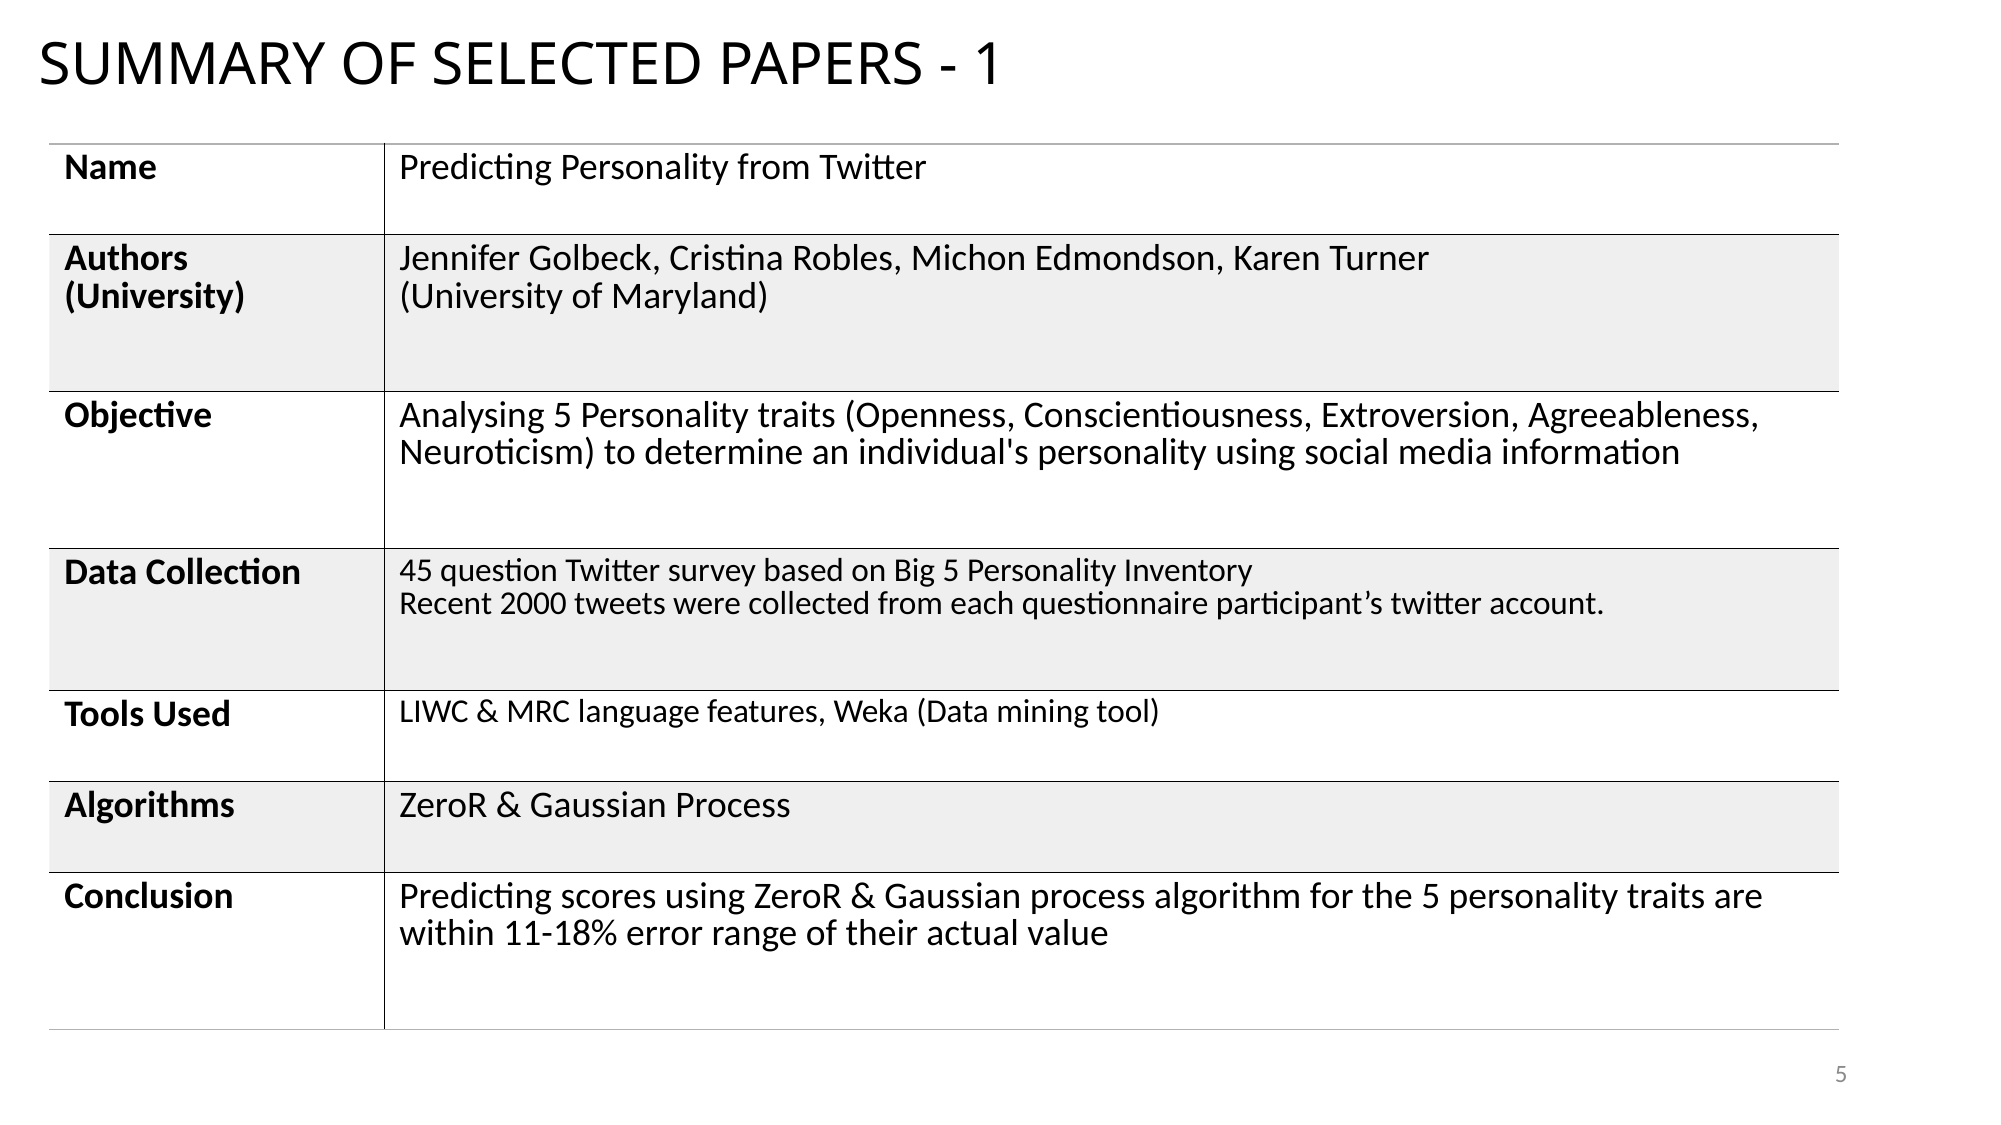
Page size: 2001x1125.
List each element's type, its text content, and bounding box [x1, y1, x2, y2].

table_cell Analysing 5 Personality traits (Openness, Conscientiousness, Extroversion, Agreeableness, Neuroticism) to determine an individual's personality using social media information [385, 392, 1839, 548]
table_cell LIWC & MRC language features, Weka (Data mining tool) [385, 691, 1839, 781]
table_cell Conclusion [49, 873, 384, 1029]
table_cell 45 question Twitter survey based on Big 5 Personality Inventory Recent 2000 tweets were collected from each questionnaire participant’s twitter account. [385, 549, 1839, 690]
table_header Name [49, 145, 384, 234]
table_cell Predicting scores using ZeroR & Gaussian process algorithm for the 5 personality traits are within 11-18% error range of their actual value [385, 873, 1839, 1029]
table_cell Objective [49, 392, 384, 548]
table_cell Authors (University) [49, 235, 384, 391]
table_cell Tools Used [49, 691, 384, 781]
slide_number 5 [1412, 1042, 1863, 1103]
table_cell Algorithms [49, 782, 384, 872]
table_cell ZeroR & Gaussian Process [385, 782, 1839, 872]
table_cell Data Collection [49, 549, 384, 690]
title SUMMARY OF SELECTED PAPERS - 1 [23, 30, 1457, 102]
table_header Predicting Personality from Twitter [385, 145, 1839, 234]
table_cell Jennifer Golbeck, Cristina Robles, Michon Edmondson, Karen Turner (University of Maryland) [385, 235, 1839, 391]
